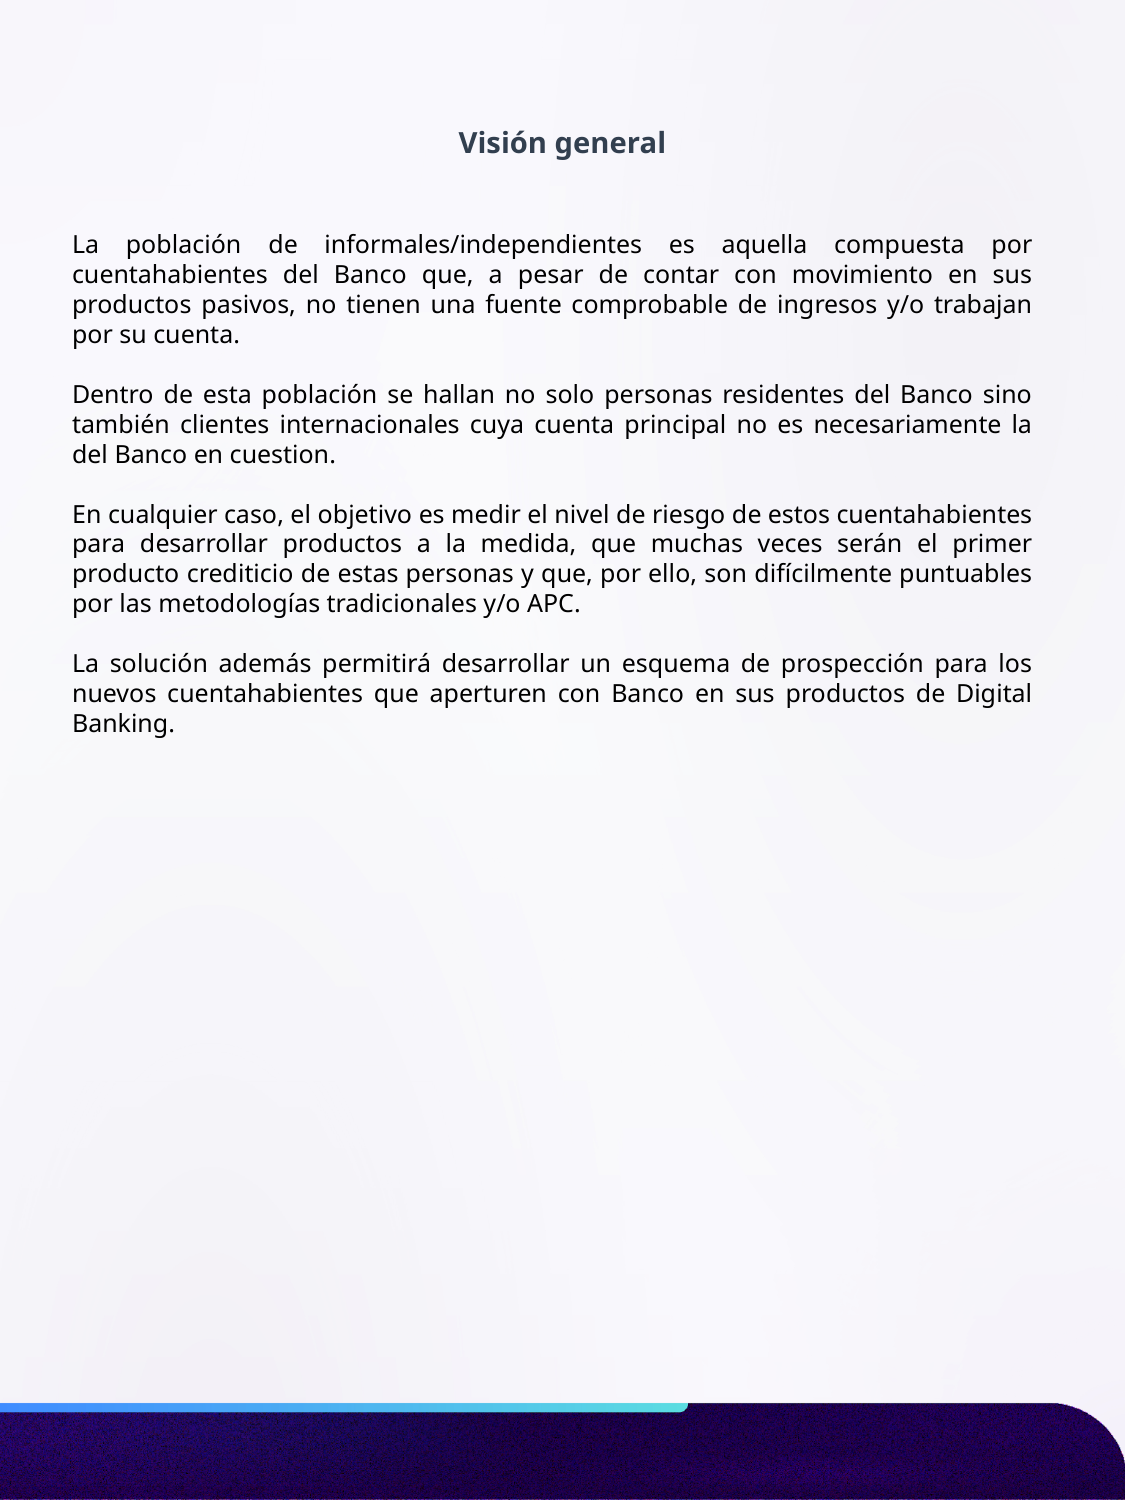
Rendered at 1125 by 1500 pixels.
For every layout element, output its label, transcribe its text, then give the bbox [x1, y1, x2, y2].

text_box La población de informales/independientes es aquella compuesta por cuentahabientes del Banco que, a pesar de contar con movimiento en sus productos pasivos, no tienen una fuente comprobable de ingresos y/o trabajan por su cuenta. Dentro de esta población se hallan no solo personas residentes del Banco sino también clientes internacionales cuya cuenta principal no es necesariamente la del Banco en cuestion. En cualquier caso, el objetivo es medir el nivel de riesgo de estos cuentahabientes para desarrollar productos a la medida, que muchas veces serán el primer producto crediticio de estas personas y que, por ello, son difícilmente puntuables por las metodologías tradicionales y/o APC. La solución además permitirá desarrollar un esquema de prospección para los nuevos cuentahabientes que aperturen con Banco en sus productos de Digital Banking. [57, 213, 1049, 1051]
text_box Visión general [315, 116, 810, 167]
picture [0, 0, 1125, 1500]
